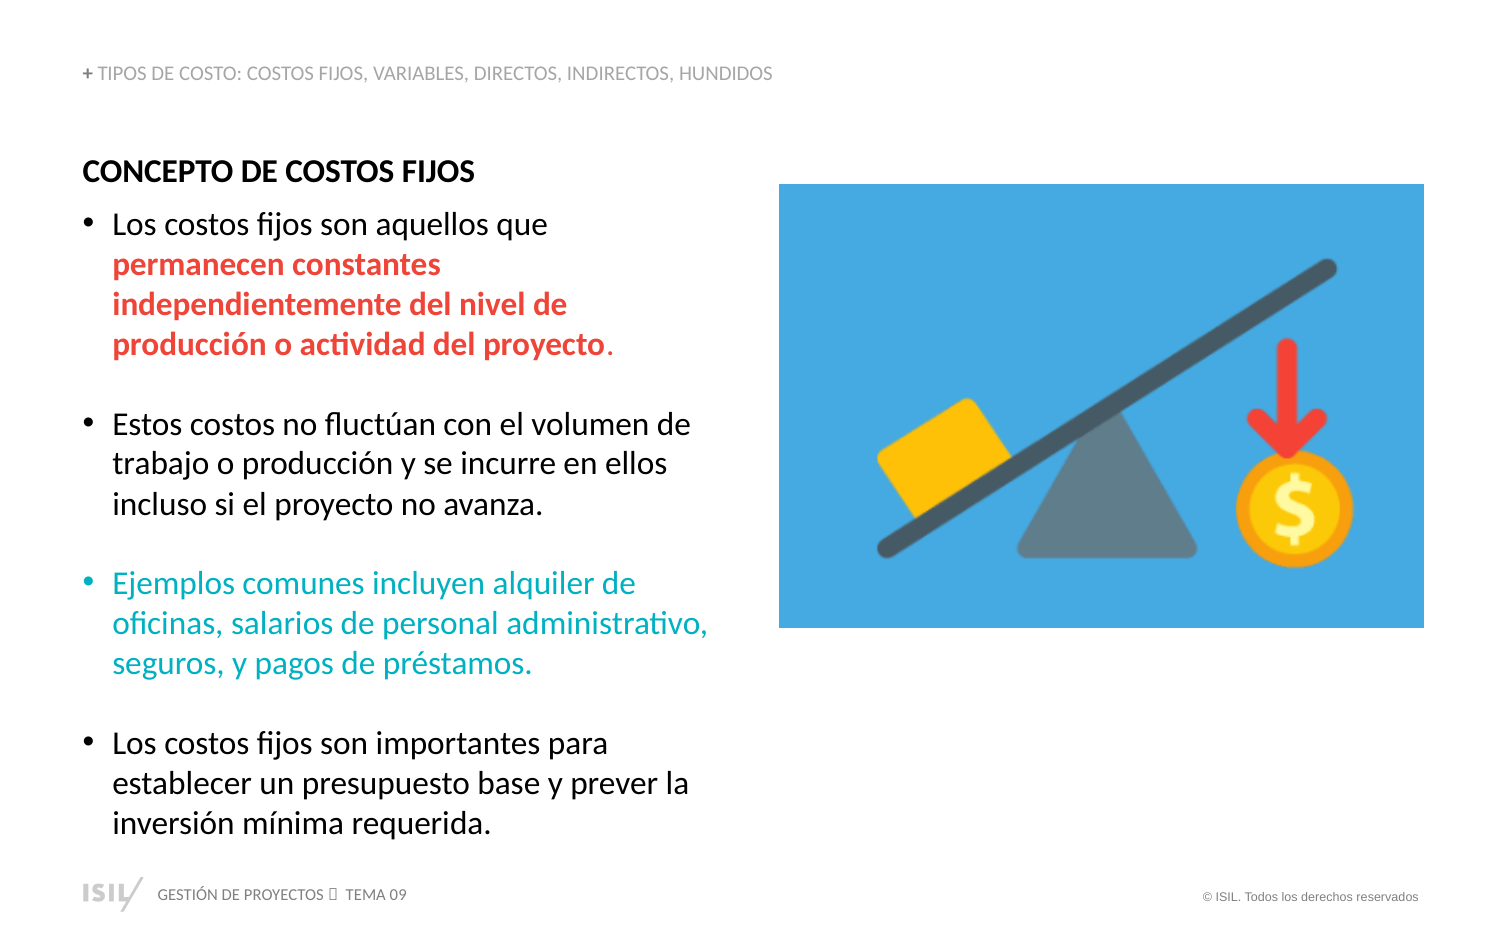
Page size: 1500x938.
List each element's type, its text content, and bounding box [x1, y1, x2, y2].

text_box CONCEPTO DE COSTOS FIJOS Los costos fijos son aquellos que permanecen constantes independientemente del nivel de producción o actividad del proyecto. Estos costos no fluctúan con el volumen de trabajo o producción y se incurre en ellos incluso si el proyecto no avanza. Ejemplos comunes incluyen alquiler de oficinas, salarios de personal administrativo, seguros, y pagos de préstamos. Los costos fijos son importantes para establecer un presupuesto base y prever la inversión mínima requerida. [82, 149, 721, 841]
text_box + TIPOS DE COSTO: COSTOS FIJOS, VARIABLES, DIRECTOS, INDIRECTOS, HUNDIDOS [82, 61, 1122, 85]
picture [779, 184, 1424, 628]
